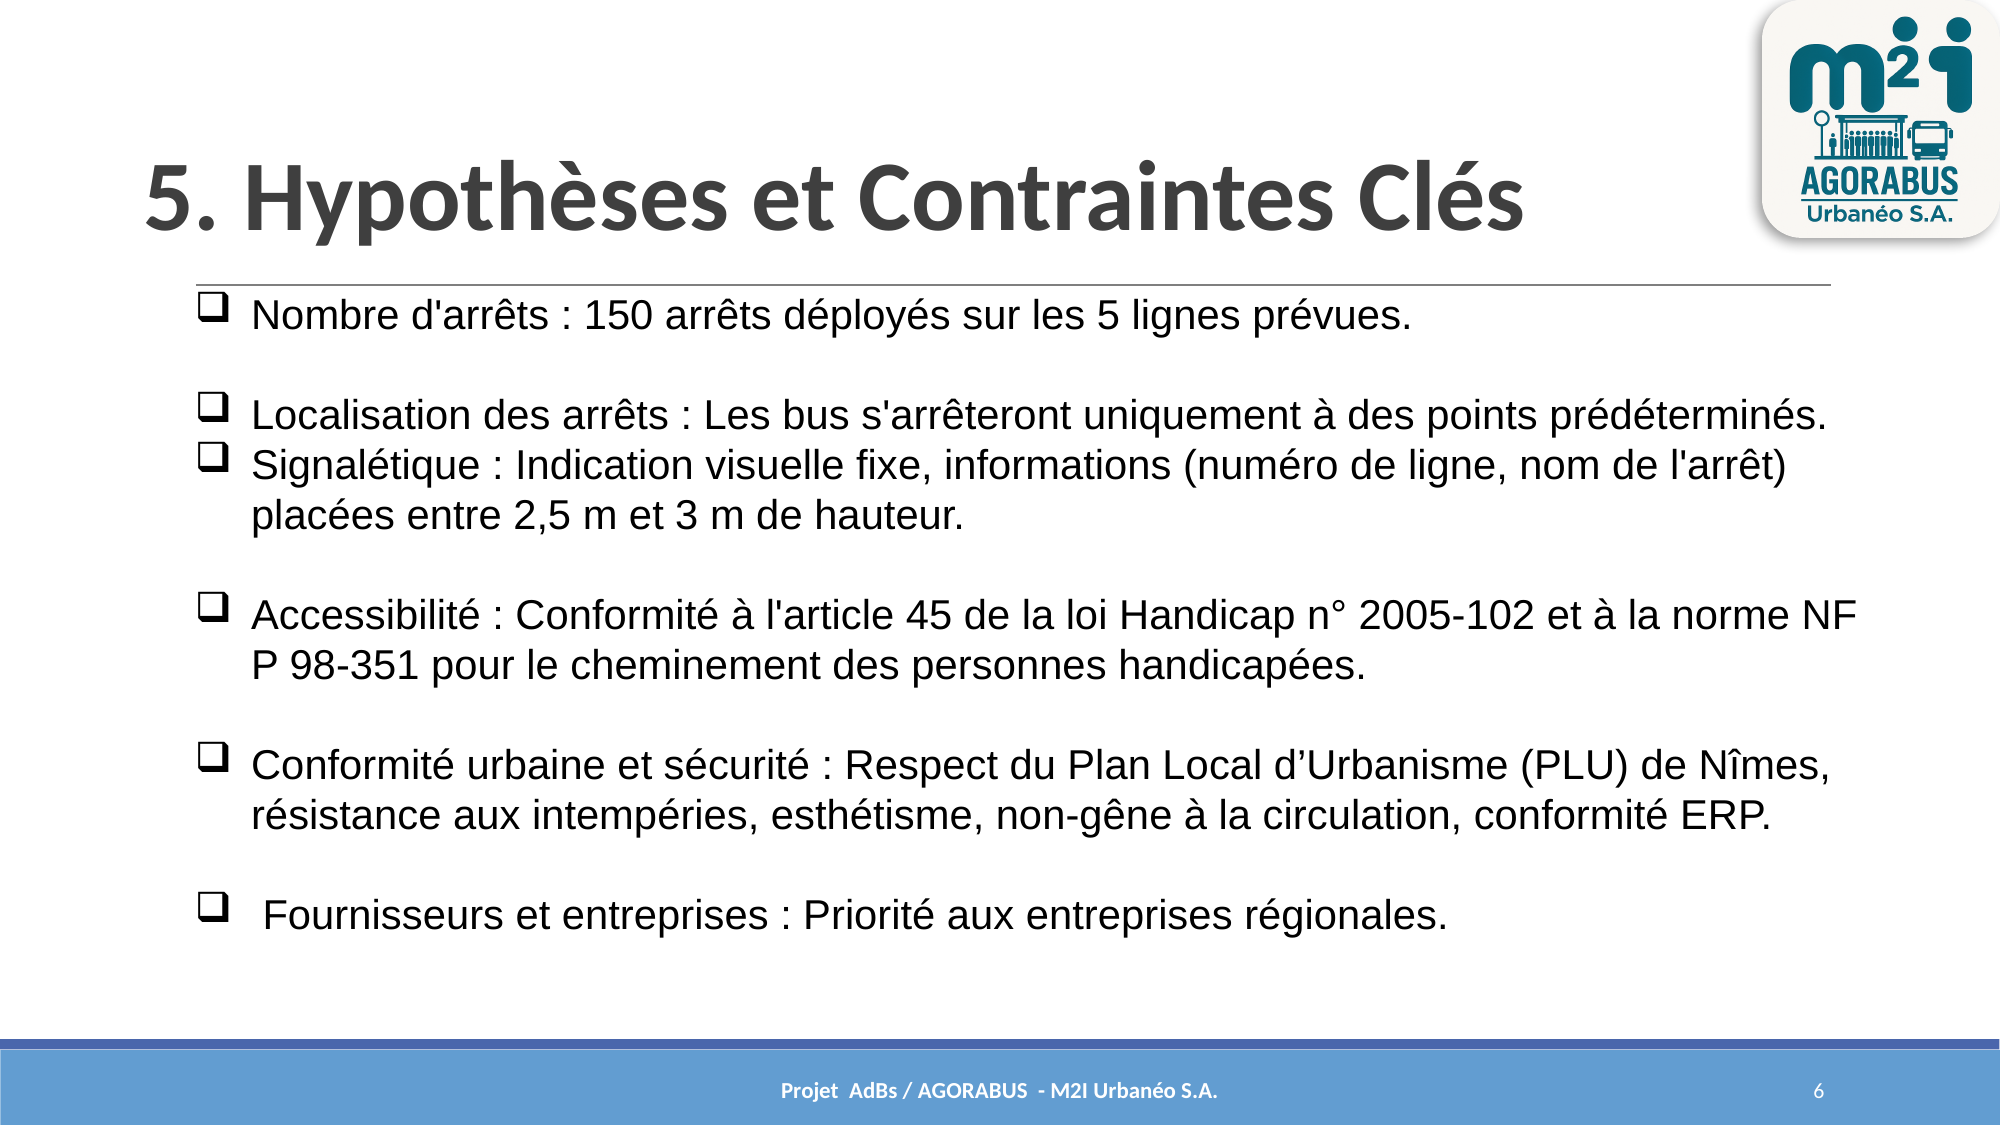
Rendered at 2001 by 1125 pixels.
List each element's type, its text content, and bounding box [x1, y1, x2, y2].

footer Projet AdBs / AGORABUS - M2I Urbanéo S.A. [604, 1059, 1396, 1120]
title 5. Hypothèses et Contraintes Clés [128, 140, 1779, 379]
text_box Nombre d'arrêts : 150 arrêts déployés sur les 5 lignes prévues. Localisation des arrêts : Les bus s'arrêteront uniquement à des points prédéterminés. Signalétique : Indication visuelle fixe, informations (numéro de ligne, nom de l'arrêt) placées entre 2,5 m et 3 m de hauteur. Accessibilité : Conformité à l'article 45 de la loi Handicap n° 2005-102 et à la norme NF P 98-351 pour le cheminement des personnes handicapées. Conformité urbaine et sécurité : Respect du Plan Local d’Urbanisme (PLU) de Nîmes, résistance aux intempéries, esthétisme, non-gêne à la circulation, conformité ERP. Fournisseurs et entreprises : Priorité aux entreprises régionales. [180, 280, 1902, 946]
picture [1761, 0, 2000, 239]
slide_number 6 [1624, 1059, 1840, 1120]
